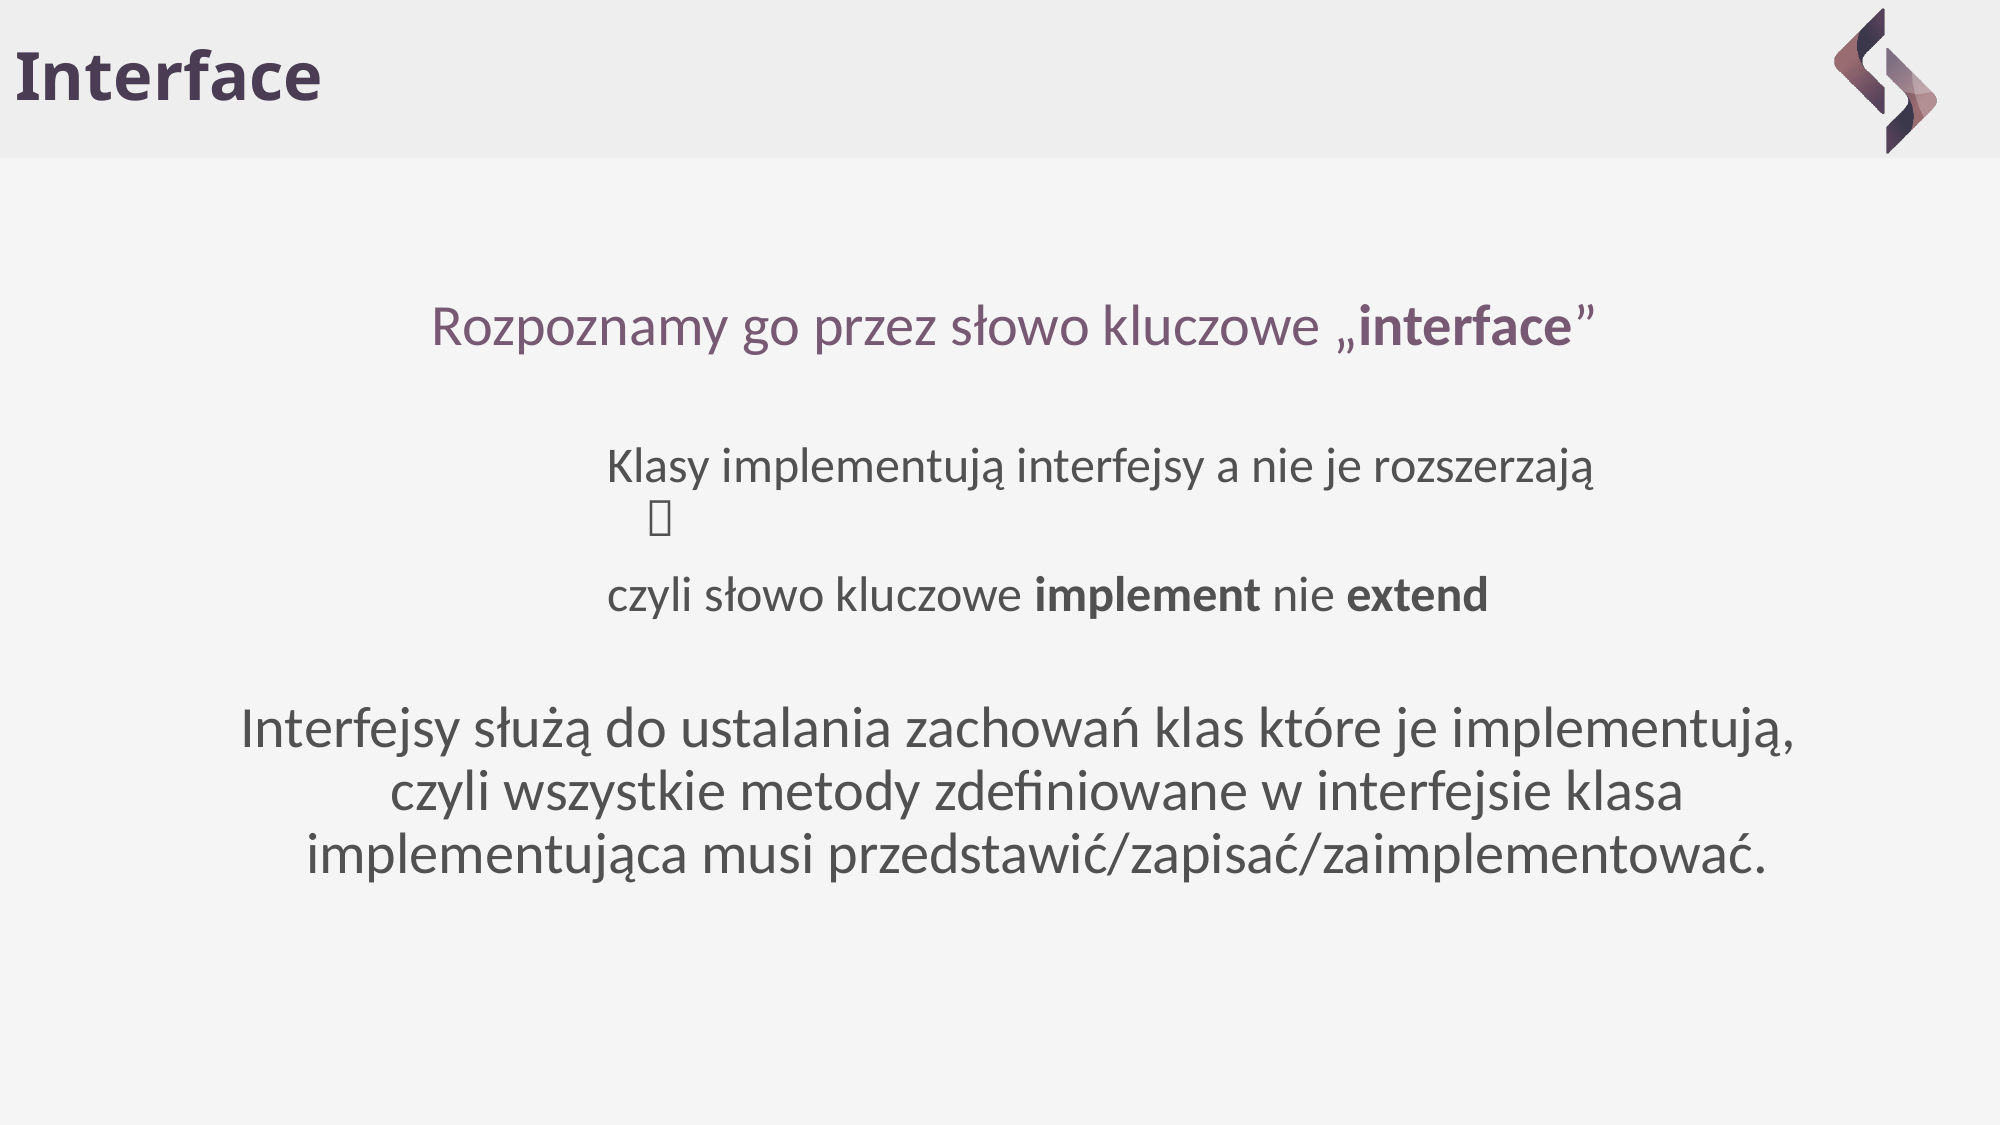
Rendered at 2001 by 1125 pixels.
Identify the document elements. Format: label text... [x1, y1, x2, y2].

list Rozpoznamy go przez słowo kluczowe „interface” [379, 288, 1663, 371]
picture [1787, 0, 2001, 166]
list Klasy implementują interfejsy a nie je rozszerzają  czyli słowo kluczowe implement nie extend [555, 431, 1633, 652]
list Interfejsy służą do ustalania zachowań klas które je implementują, czyli wszystkie metody zdefiniowane w interfejsie klasa implementująca musi przedstawić/zapisać/zaimplementować. [137, 689, 1863, 1030]
title Interface [0, 0, 1788, 158]
